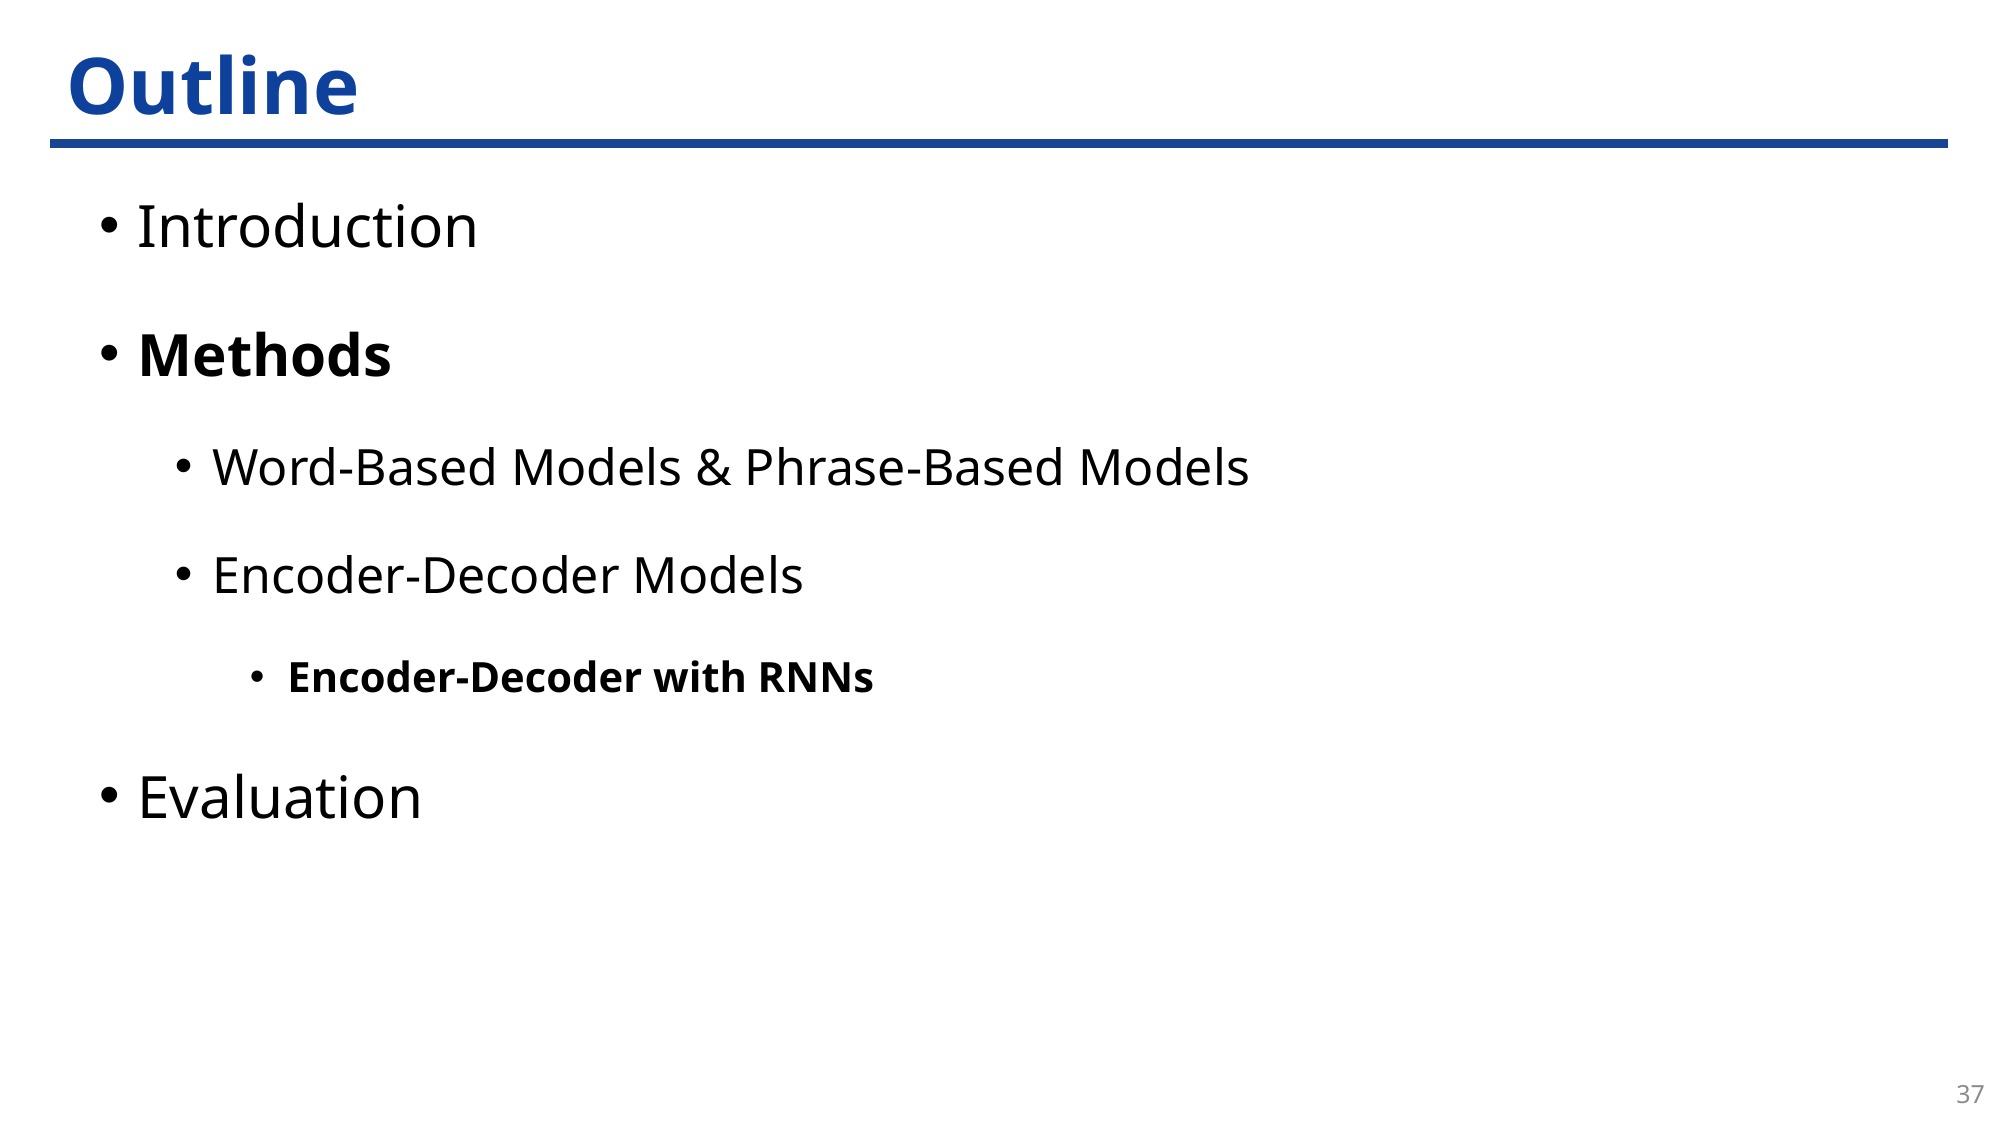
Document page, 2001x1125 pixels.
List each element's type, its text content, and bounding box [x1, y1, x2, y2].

title Outline [51, 39, 1947, 140]
list Introduction Methods Word-Based Models & Phrase-Based Models Encoder-Decoder Models Encoder-Decoder with RNNs Evaluation [84, 181, 1900, 1086]
slide_number 37 [1899, 1065, 2000, 1125]
